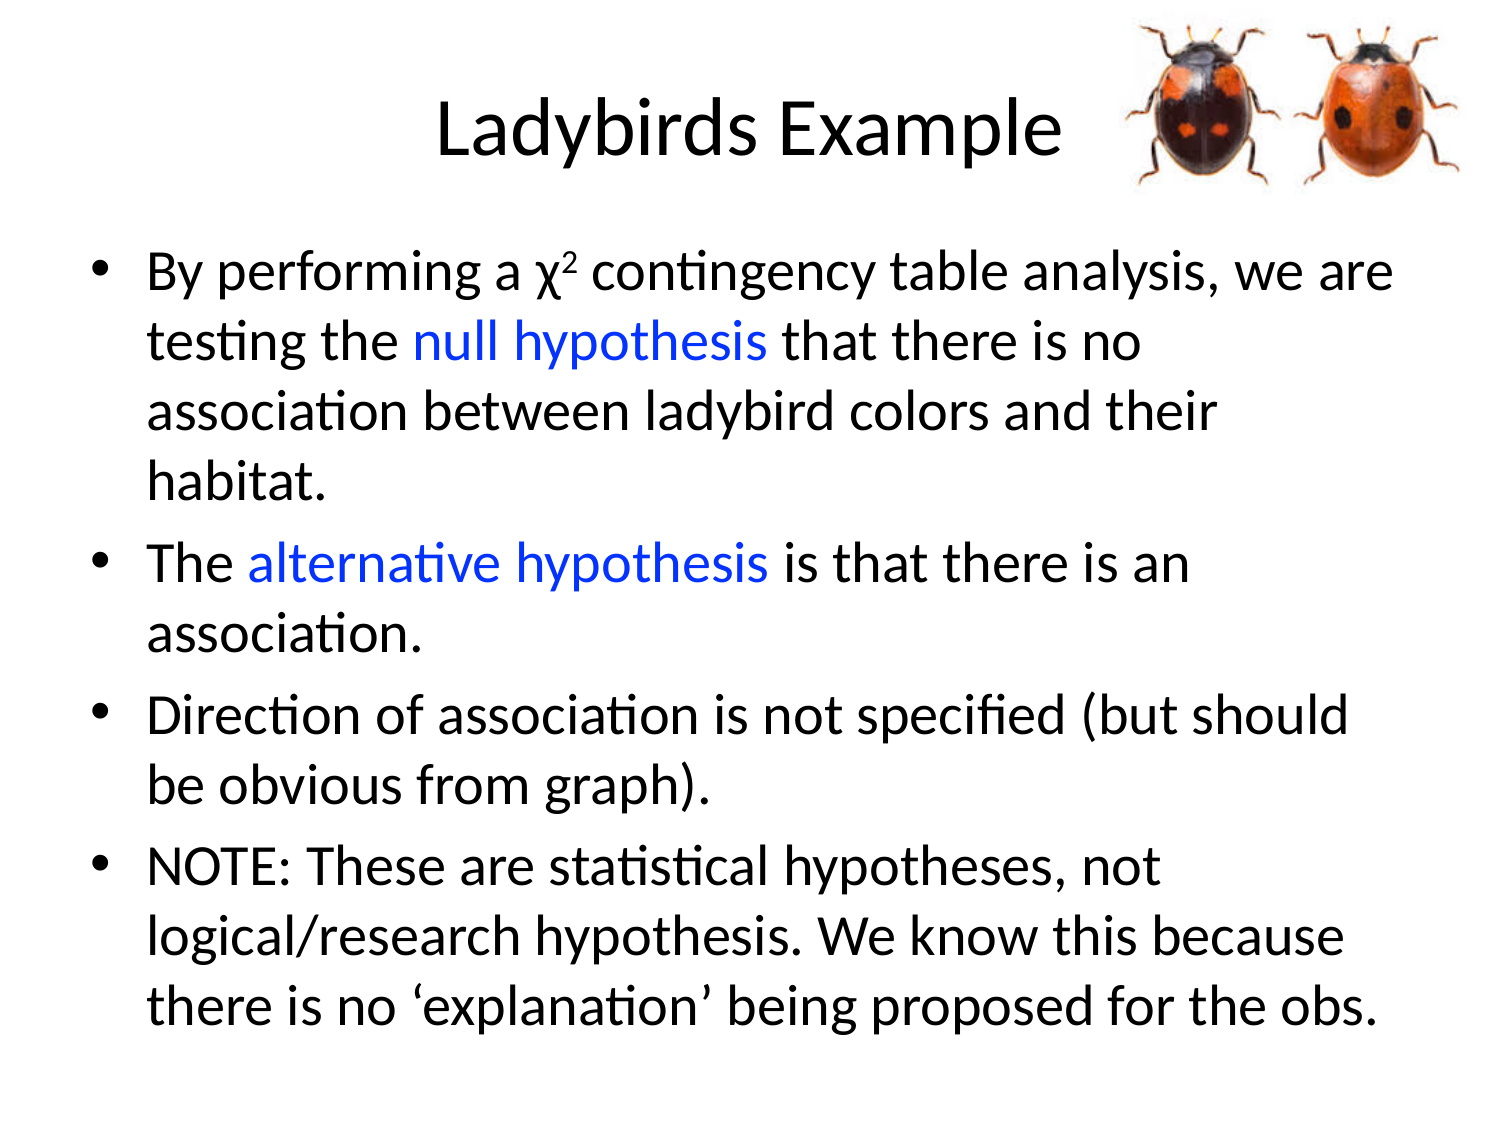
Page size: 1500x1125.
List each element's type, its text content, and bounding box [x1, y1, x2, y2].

picture [1086, 7, 1500, 238]
list By performing a χ2 contingency table analysis, we are testing the null hypothesis that there is no association between ladybird colors and their habitat. The alternative hypothesis is that there is an association. Direction of association is not specified (but should be obvious from graph). NOTE: These are statistical hypotheses, not logical/research hypothesis. We know this because there is no ‘explanation’ being proposed for the obs. [75, 224, 1425, 1063]
title Ladybirds Example [75, 45, 1081, 200]
